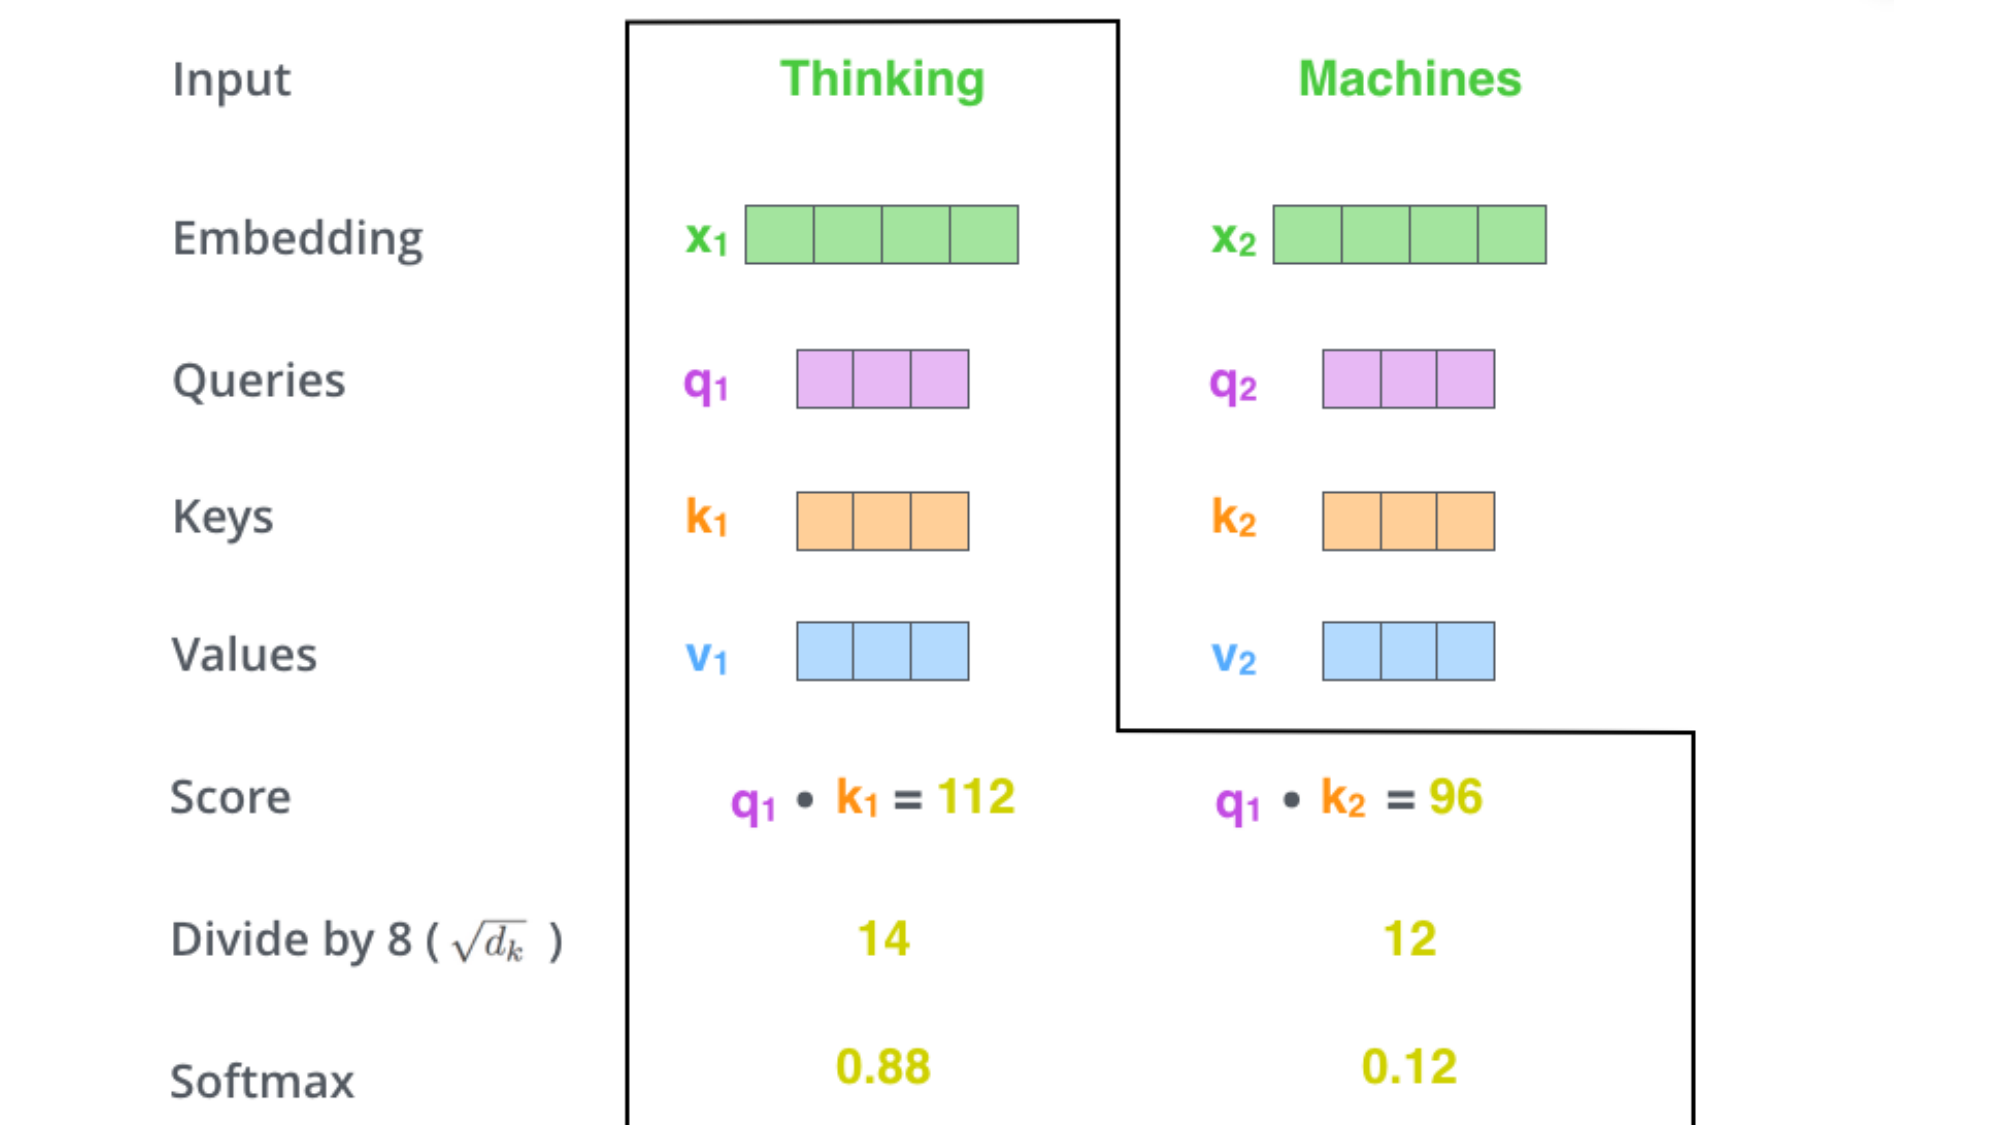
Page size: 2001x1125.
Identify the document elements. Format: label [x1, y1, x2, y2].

picture [106, 0, 1894, 1125]
